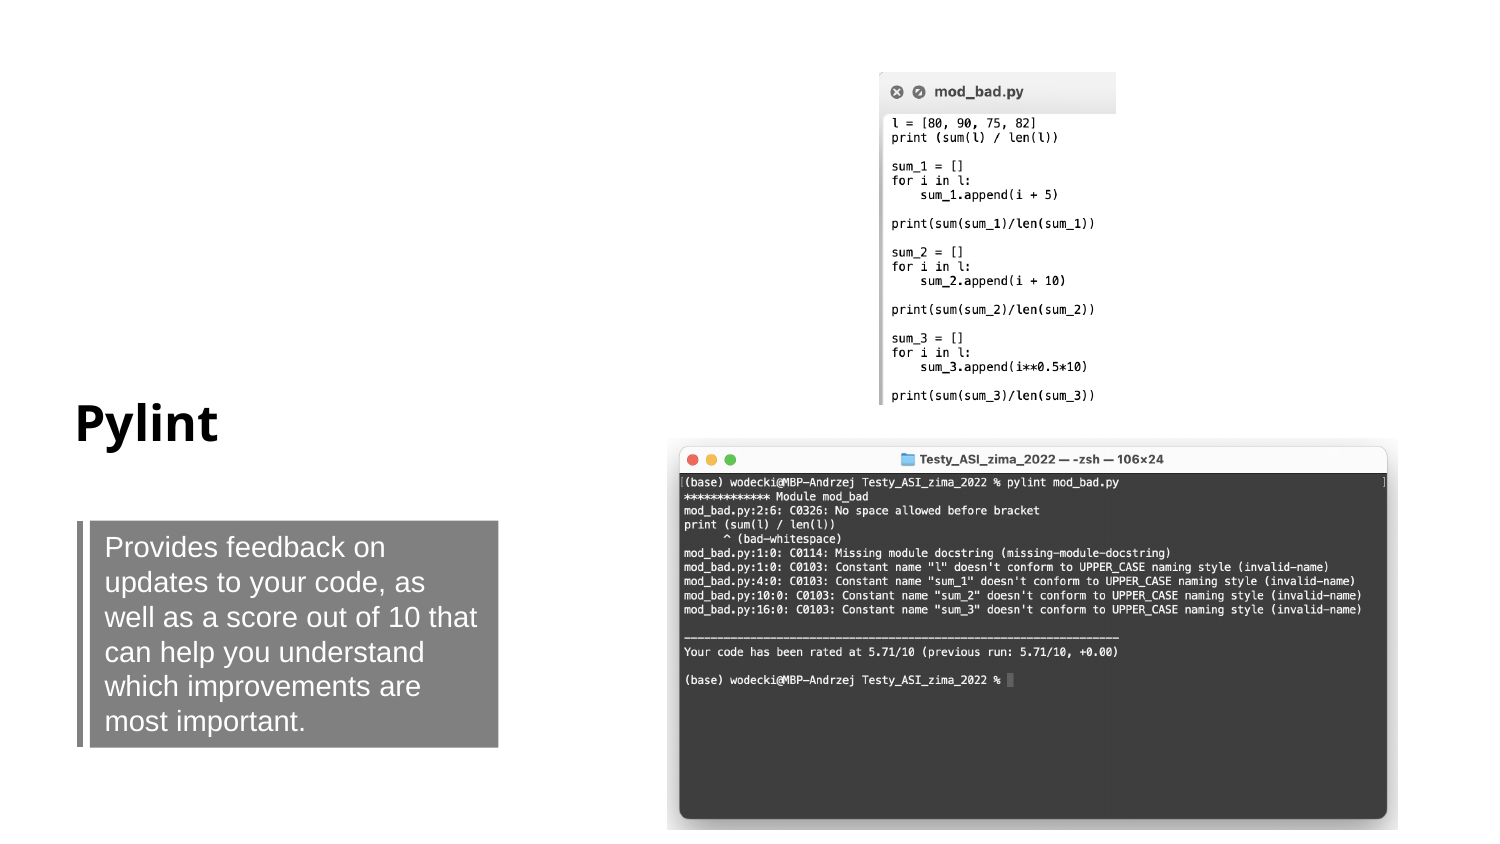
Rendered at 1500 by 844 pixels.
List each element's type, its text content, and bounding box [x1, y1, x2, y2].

picture [878, 72, 1116, 405]
picture [667, 438, 1398, 831]
list Pylint [59, 322, 454, 522]
text_box Provides feedback on updates to your code, as well as a score out of 10 that can help you understand which improvements are most important. [88, 518, 500, 750]
